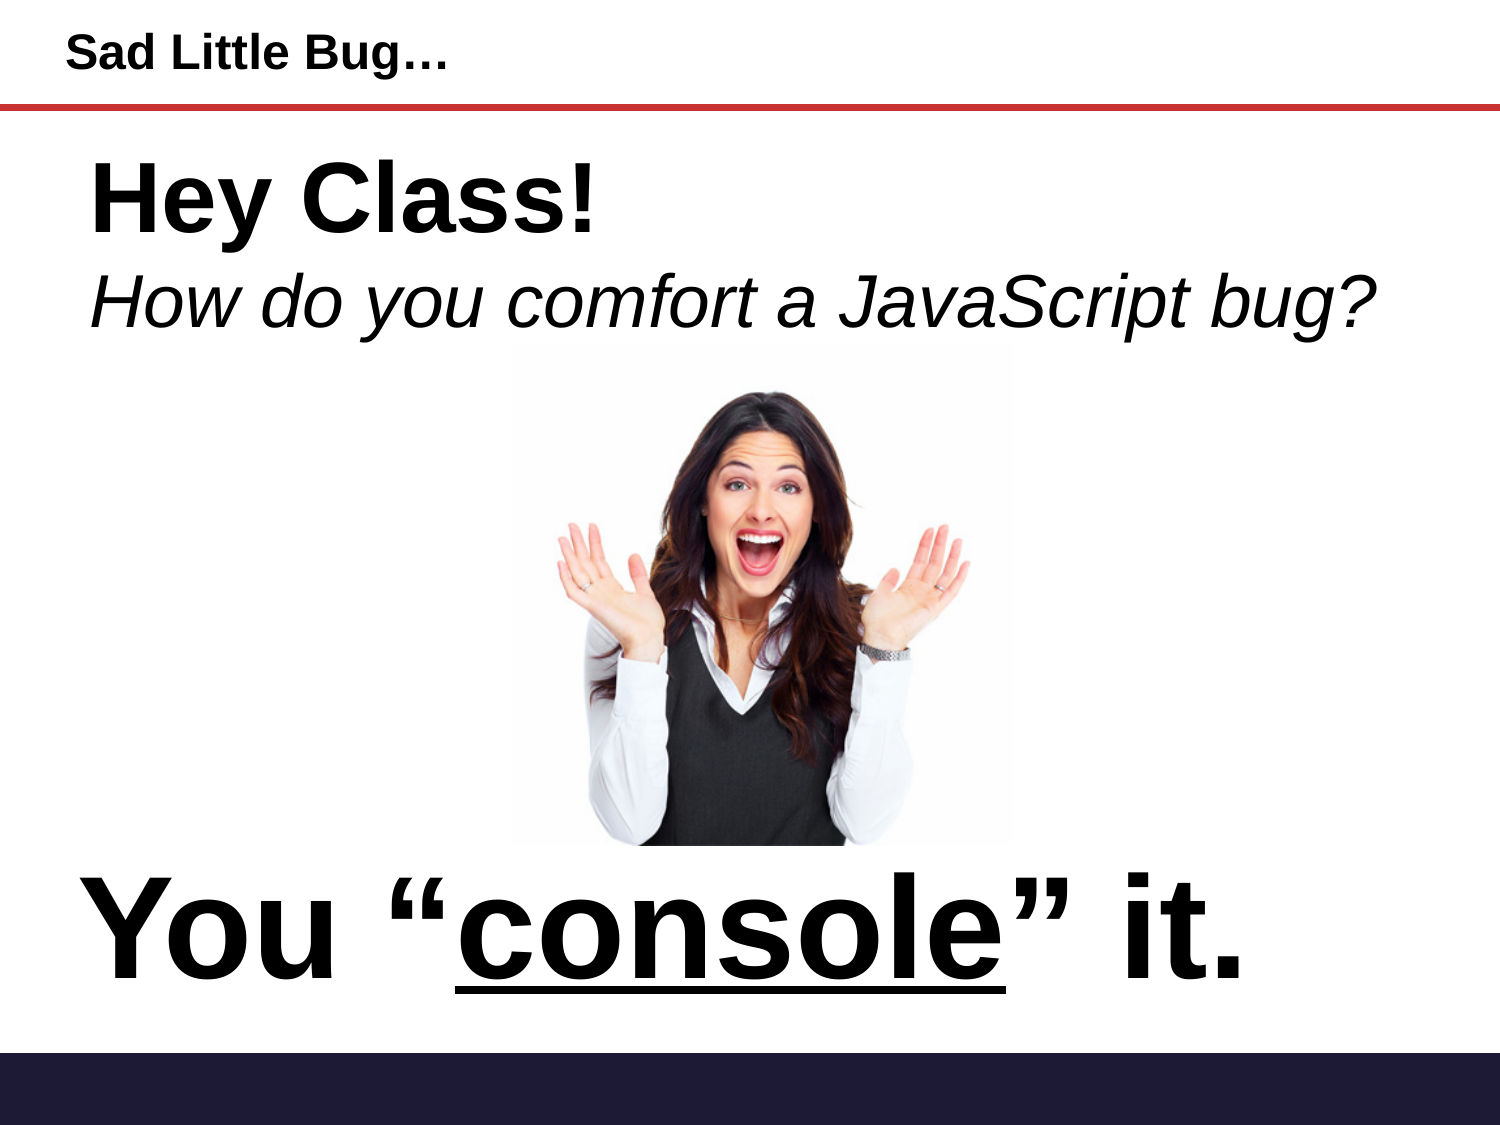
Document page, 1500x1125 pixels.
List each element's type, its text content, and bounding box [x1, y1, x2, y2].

text_box Hey Class! How do you comfort a JavaScript bug? [37, 124, 1446, 363]
text_box You “console” it. [24, 824, 1433, 1063]
picture [512, 344, 1014, 846]
title Sad Little Bug… [50, 0, 948, 108]
